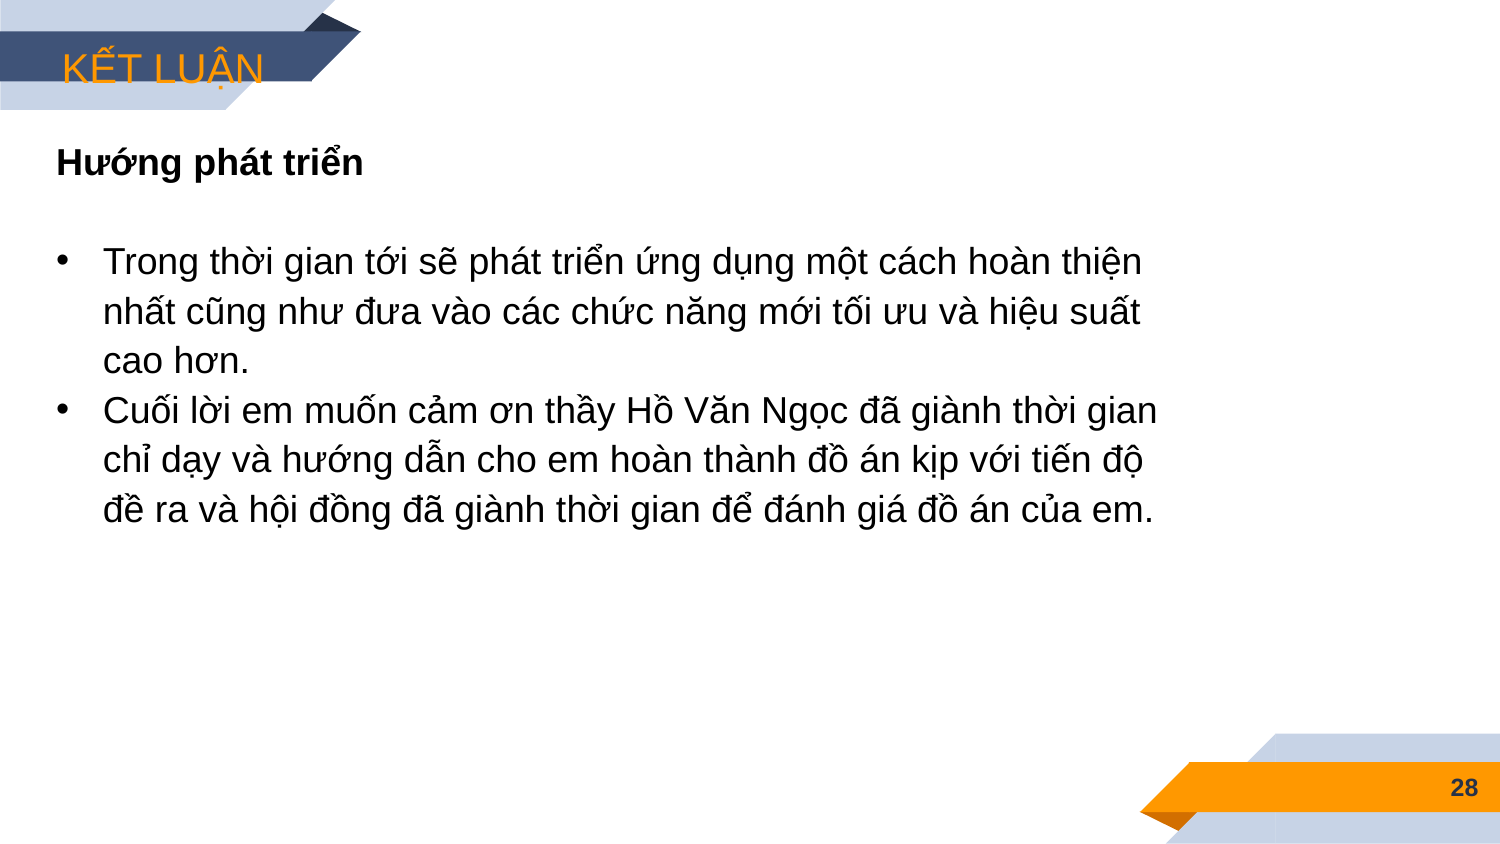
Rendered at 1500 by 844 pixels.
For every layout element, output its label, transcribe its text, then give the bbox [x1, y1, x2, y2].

text_box Hướng phát triển Trong thời gian tới sẽ phát triển ứng dụng một cách hoàn thiện nhất cũng như đưa vào các chức năng mới tối ưu và hiệu suất cao hơn. Cuối lời em muốn cảm ơn thầy Hồ Văn Ngọc đã giành thời gian chỉ dạy và hướng dẫn cho em hoàn thành đồ án kịp với tiến độ đề ra và hội đồng đã giành thời gian để đánh giá đồ án của em. [41, 126, 1207, 538]
text_box KẾT LUẬN [0, 0, 314, 78]
slide_number 28 [1249, 760, 1494, 813]
